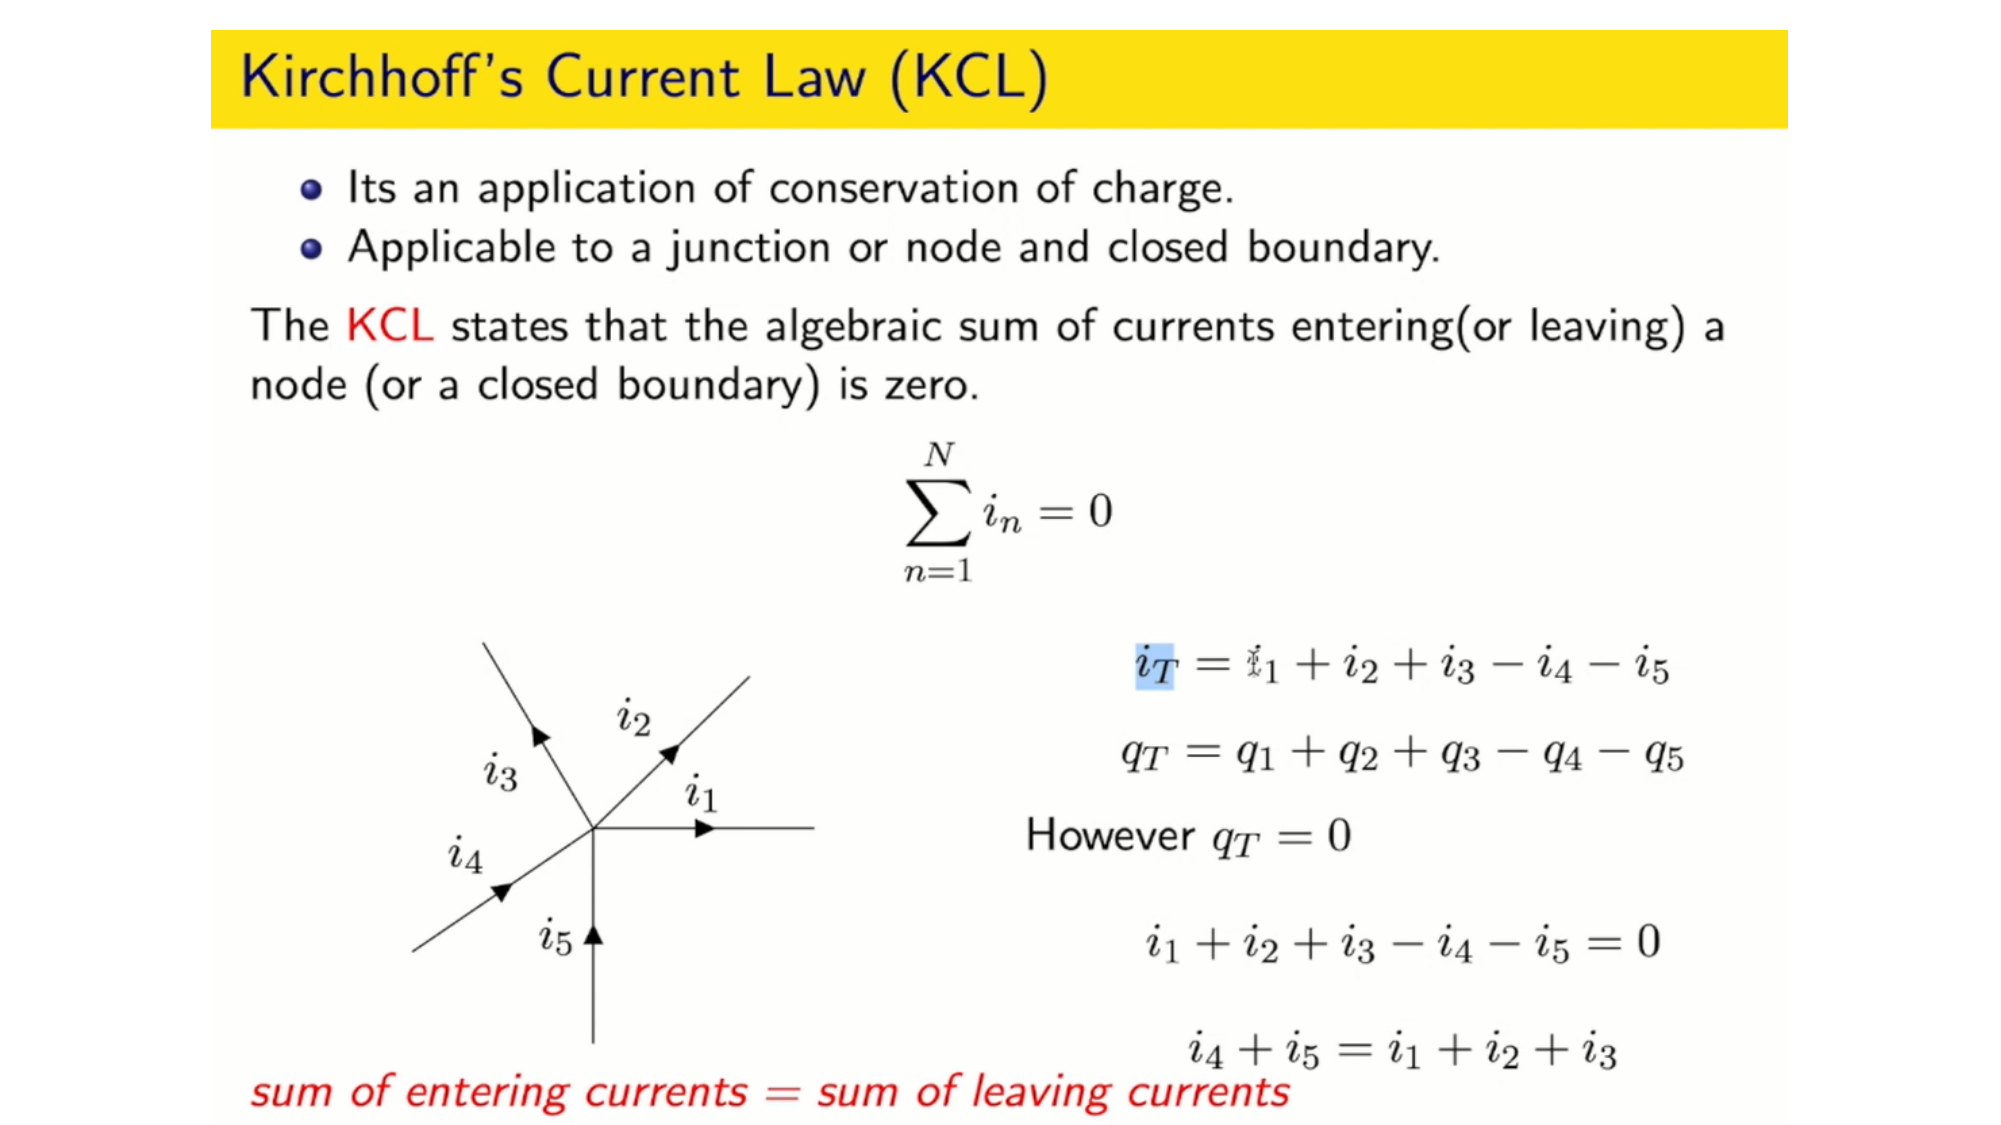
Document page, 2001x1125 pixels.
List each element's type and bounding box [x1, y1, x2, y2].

picture [211, 30, 1788, 1125]
